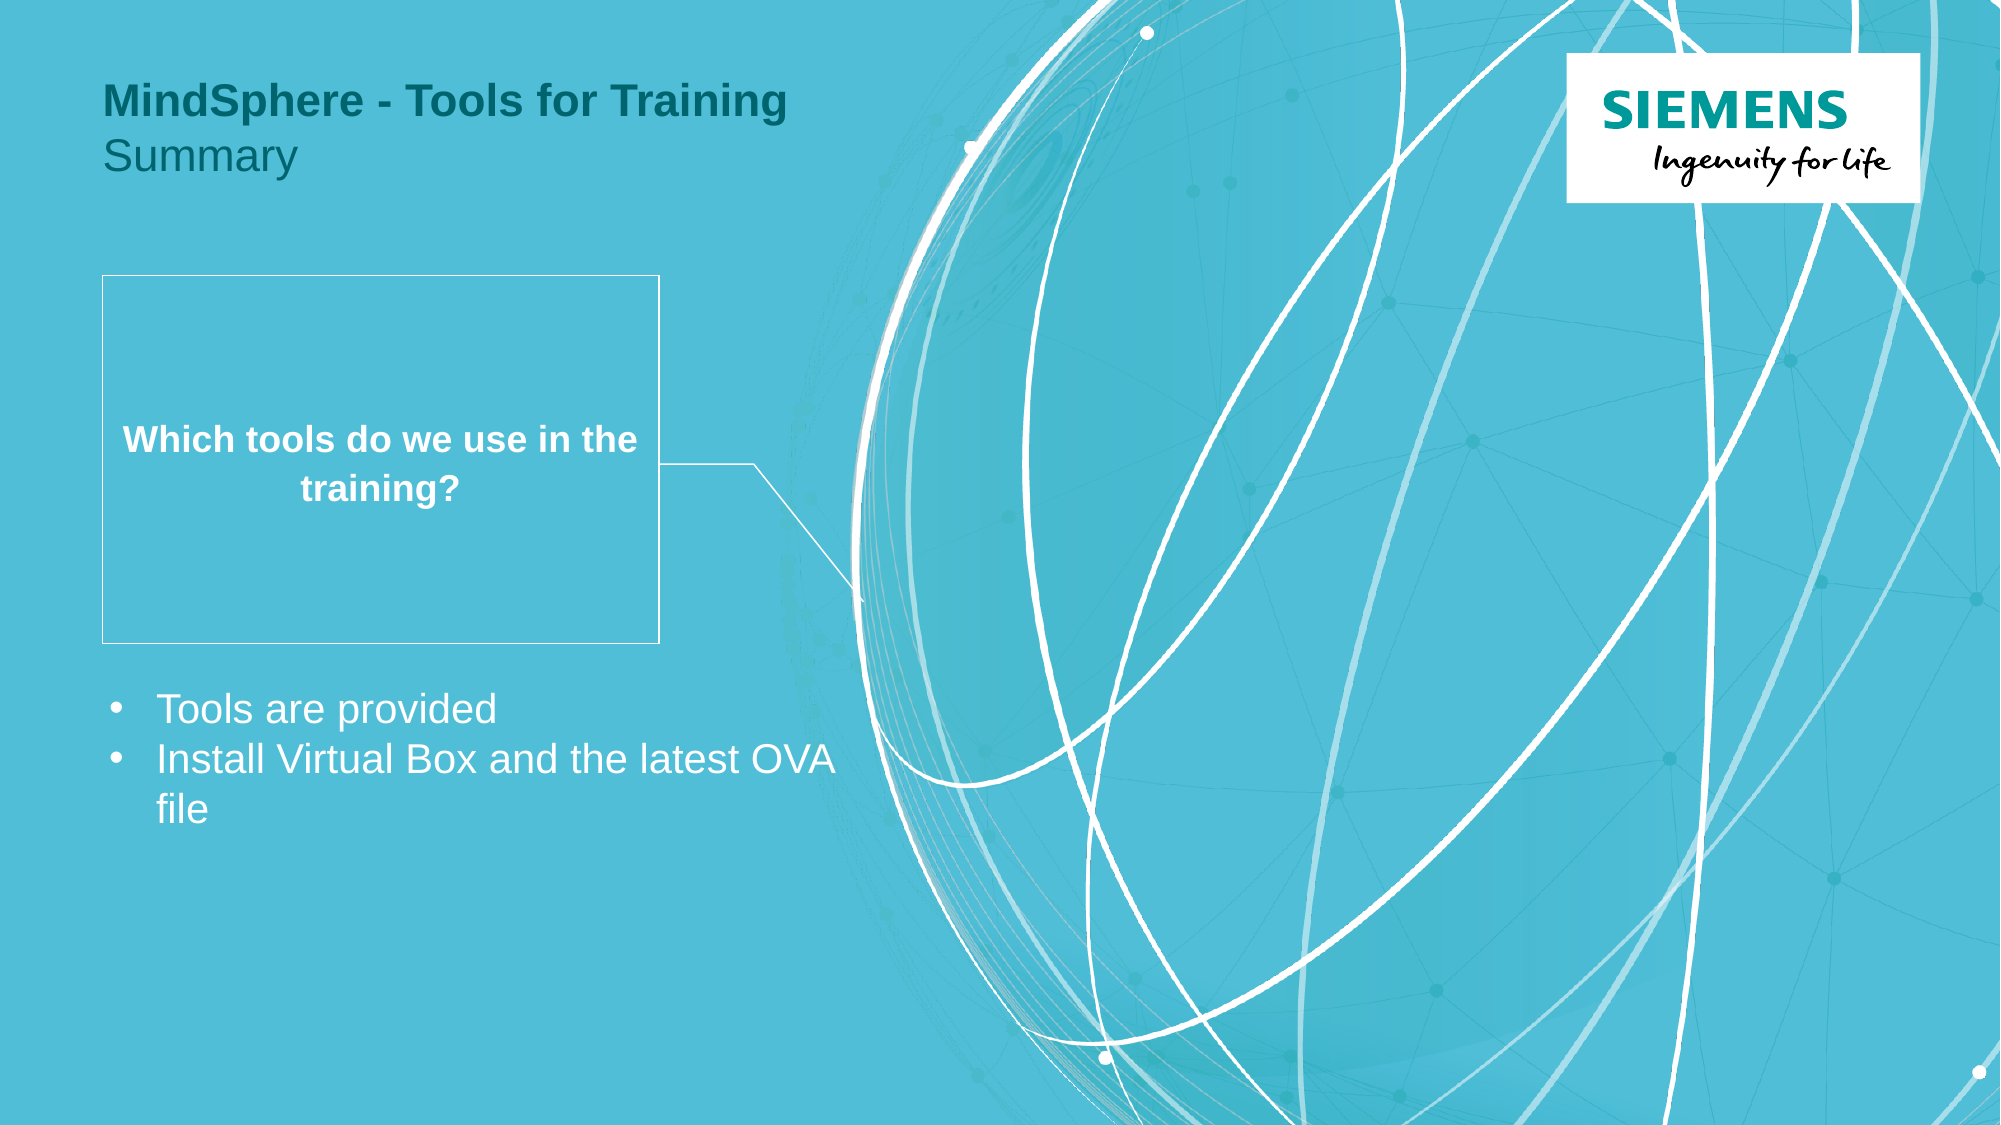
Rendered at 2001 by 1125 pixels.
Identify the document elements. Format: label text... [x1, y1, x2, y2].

title MindSphere - Tools for Training Summary [0, 0, 2000, 237]
text_box Which tools do we use in the training? [102, 275, 864, 644]
picture [777, 237, 2000, 1125]
text_box Tools are provided Install Virtual Box and the latest OVA file [102, 611, 888, 968]
